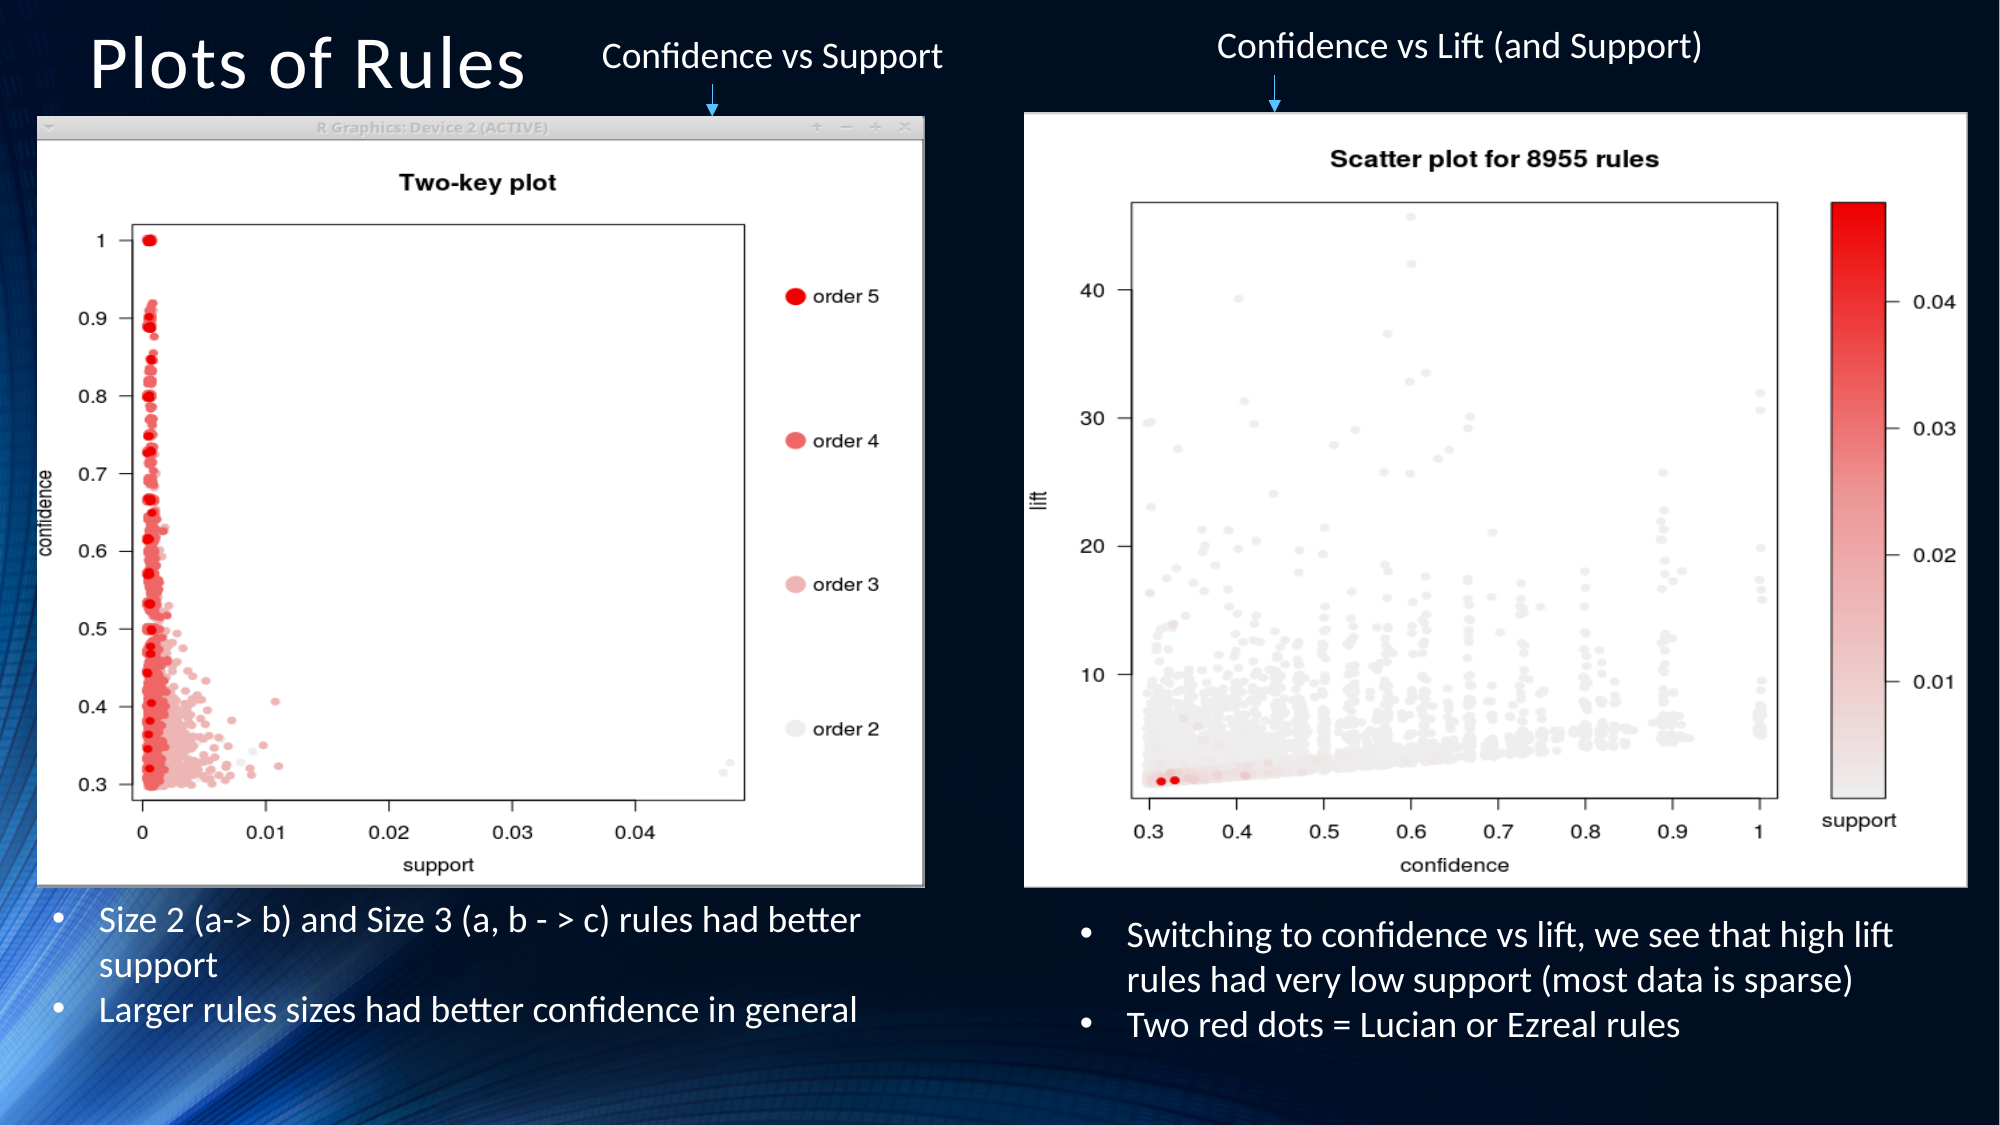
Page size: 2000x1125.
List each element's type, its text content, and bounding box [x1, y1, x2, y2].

text_box Size 2 (a-> b) and Size 3 (a, b - > c) rules had better support Larger rules sizes had better confidence in general [37, 888, 888, 1038]
text_box Switching to confidence vs lift, we see that high lift rules had very low support (most data is sparse) Two red dots = Lucian or Ezreal rules [1064, 902, 1928, 1053]
title Plots of Rules [74, 0, 650, 113]
picture [0, 0, 2000, 1125]
text_box Confidence vs Lift (and Support) [1202, 13, 1790, 74]
text_box Confidence vs Support [587, 23, 963, 84]
